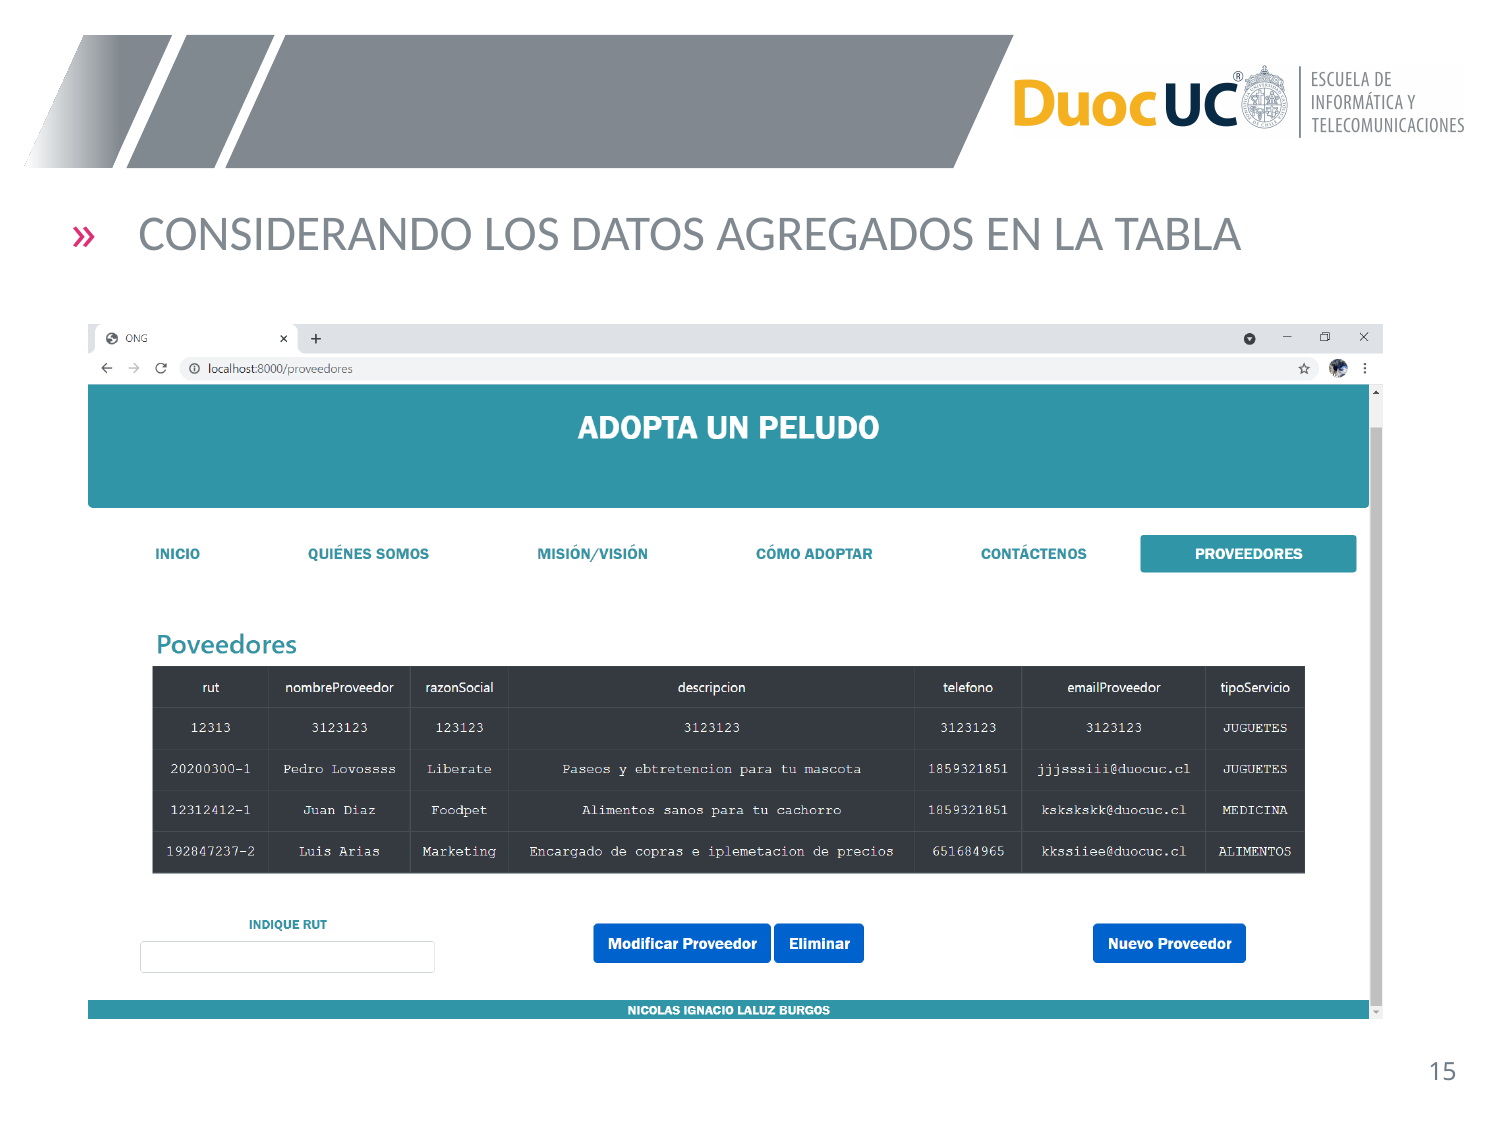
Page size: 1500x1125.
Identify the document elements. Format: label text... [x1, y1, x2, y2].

picture [1013, 63, 1465, 140]
list CONSIDERANDO LOS DATOS AGREGADOS EN LA TABLA [48, 199, 1452, 1043]
picture [88, 324, 1383, 1020]
